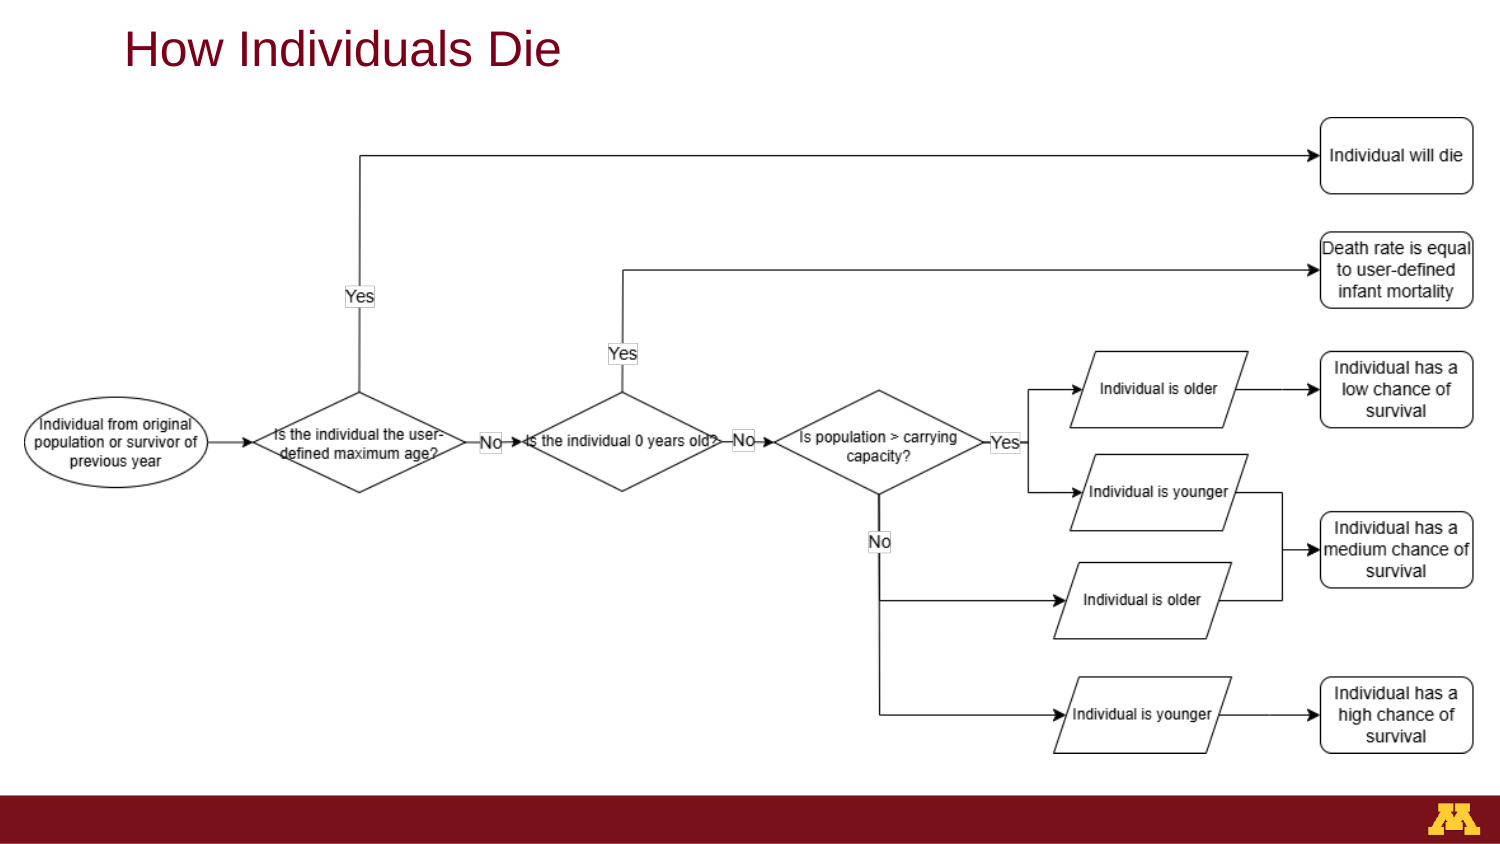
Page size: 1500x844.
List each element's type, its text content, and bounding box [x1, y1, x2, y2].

picture [0, 795, 1500, 844]
picture [24, 116, 1476, 754]
title How Individuals Die [112, 0, 1388, 115]
